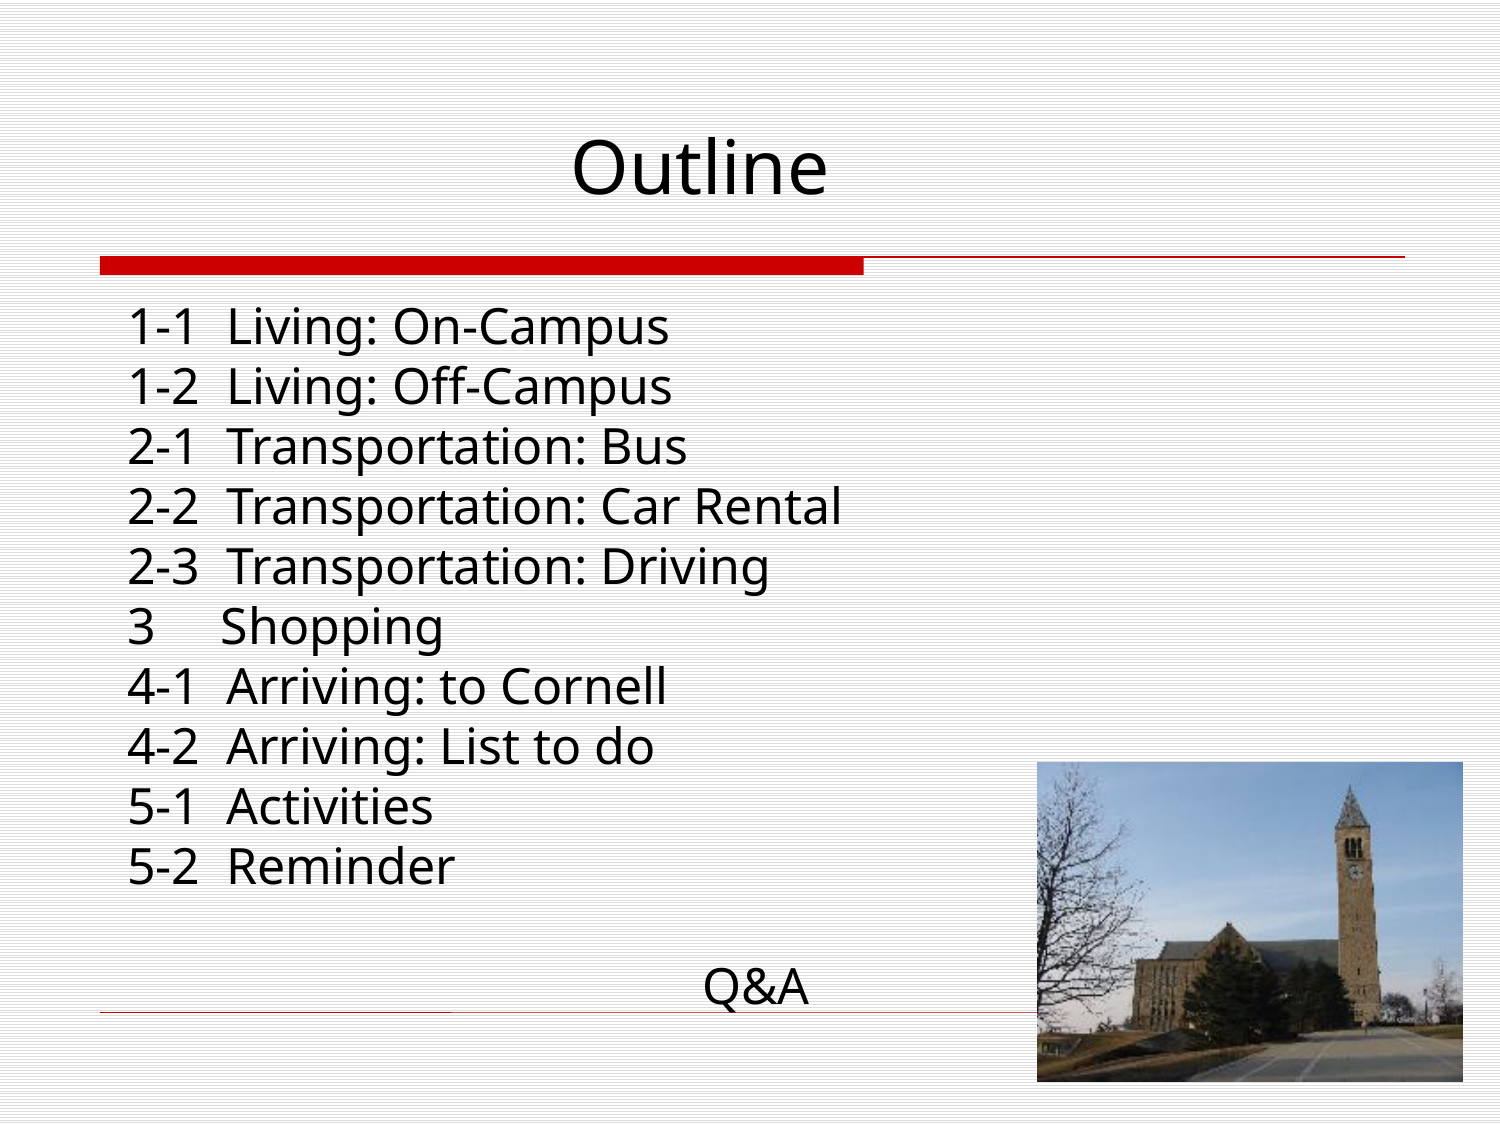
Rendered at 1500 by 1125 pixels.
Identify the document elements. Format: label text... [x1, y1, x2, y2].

text_box Outline [287, 112, 1113, 218]
picture [1037, 762, 1463, 1082]
text_box 1-1 Living: On-Campus 1-2 Living: Off-Campus 2-1 Transportation: Bus 2-2 Transportation: Car Rental 2-3 Transportation: Driving 3 Shopping 4-1 Arriving: to Cornell 4-2 Arriving: List to do 5-1 Activities 5-2 Reminder Q&A [112, 287, 1400, 1023]
